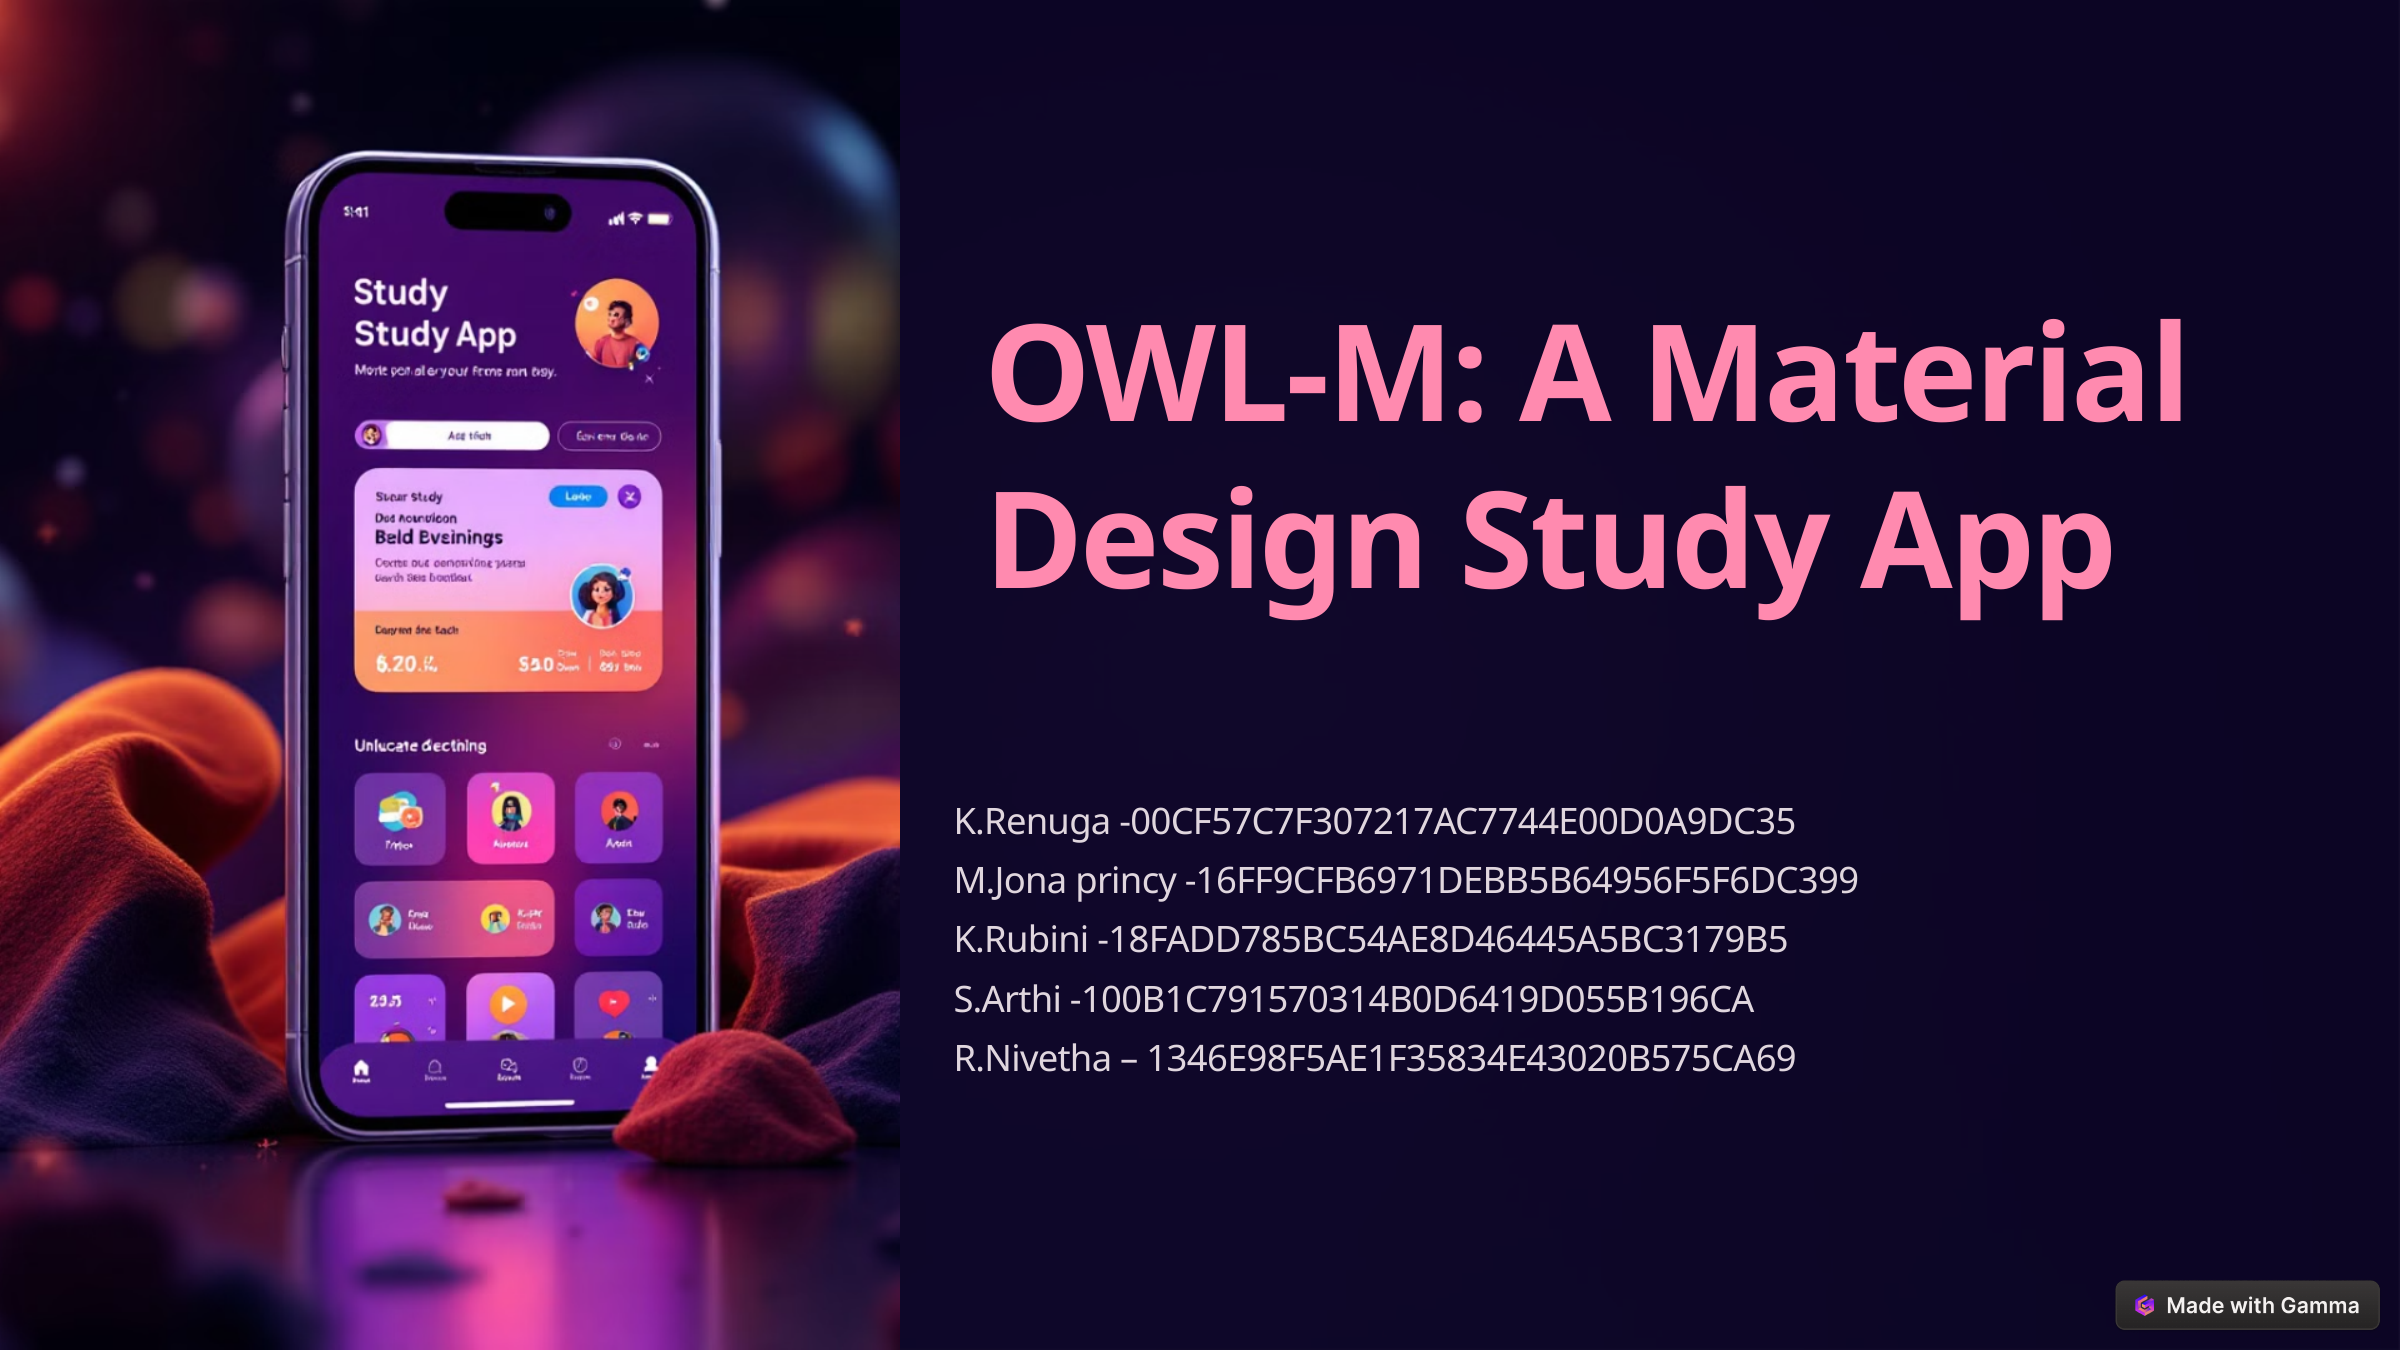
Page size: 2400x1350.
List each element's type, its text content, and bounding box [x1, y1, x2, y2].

text_box OWL-M: A Material Design Study App [984, 280, 2270, 727]
text_box K.Renuga -00CF57C7F307217AC7744E00D0A9DC35 M.Jona princy -16FF9CFB6971DEBB5B64956F5F6DC399 K.Rubini -18FADD785BC54AE8D46445A5BC3179B5 S.Arthi -100B1C791570314B0D6419D055B196CA R.Nivetha – 1346E98F5AE1F35834E43020B575CA69 [953, 782, 2270, 1161]
picture [2106, 1271, 2389, 1339]
picture [0, 0, 900, 1350]
